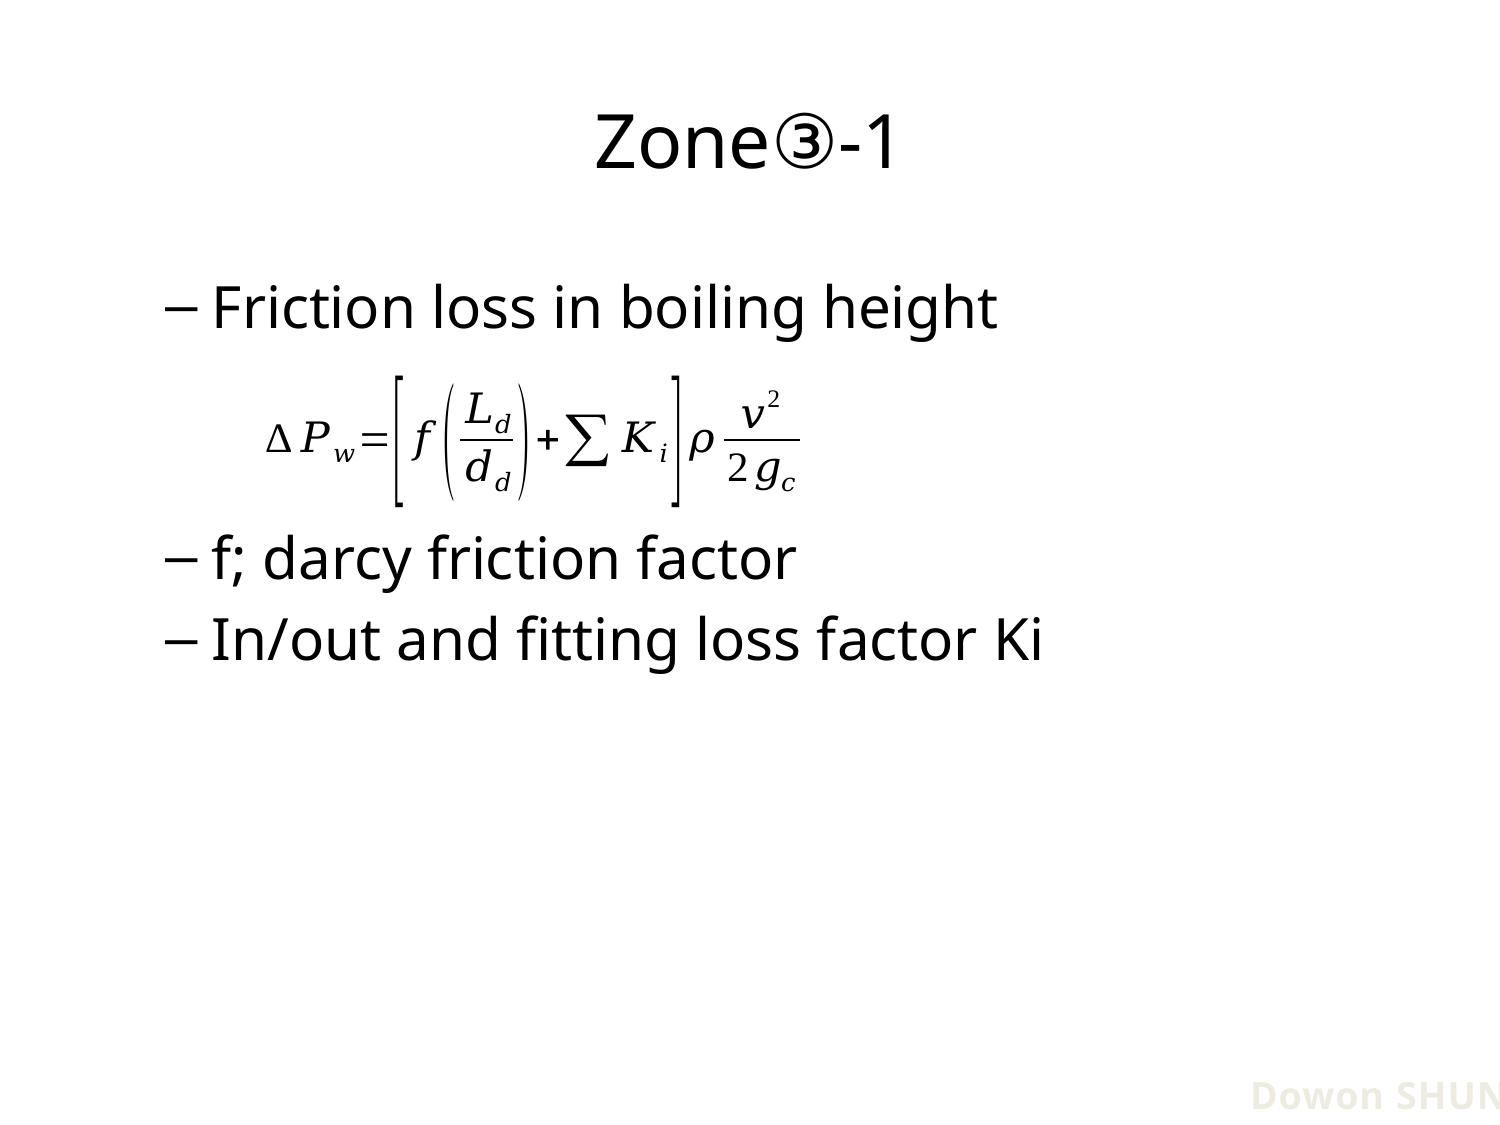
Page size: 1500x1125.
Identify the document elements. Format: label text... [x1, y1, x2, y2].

list Friction loss in boiling height f; darcy friction factor In/out and fitting loss factor Ki [75, 262, 1425, 1005]
title Zone③-1 [75, 45, 1425, 233]
